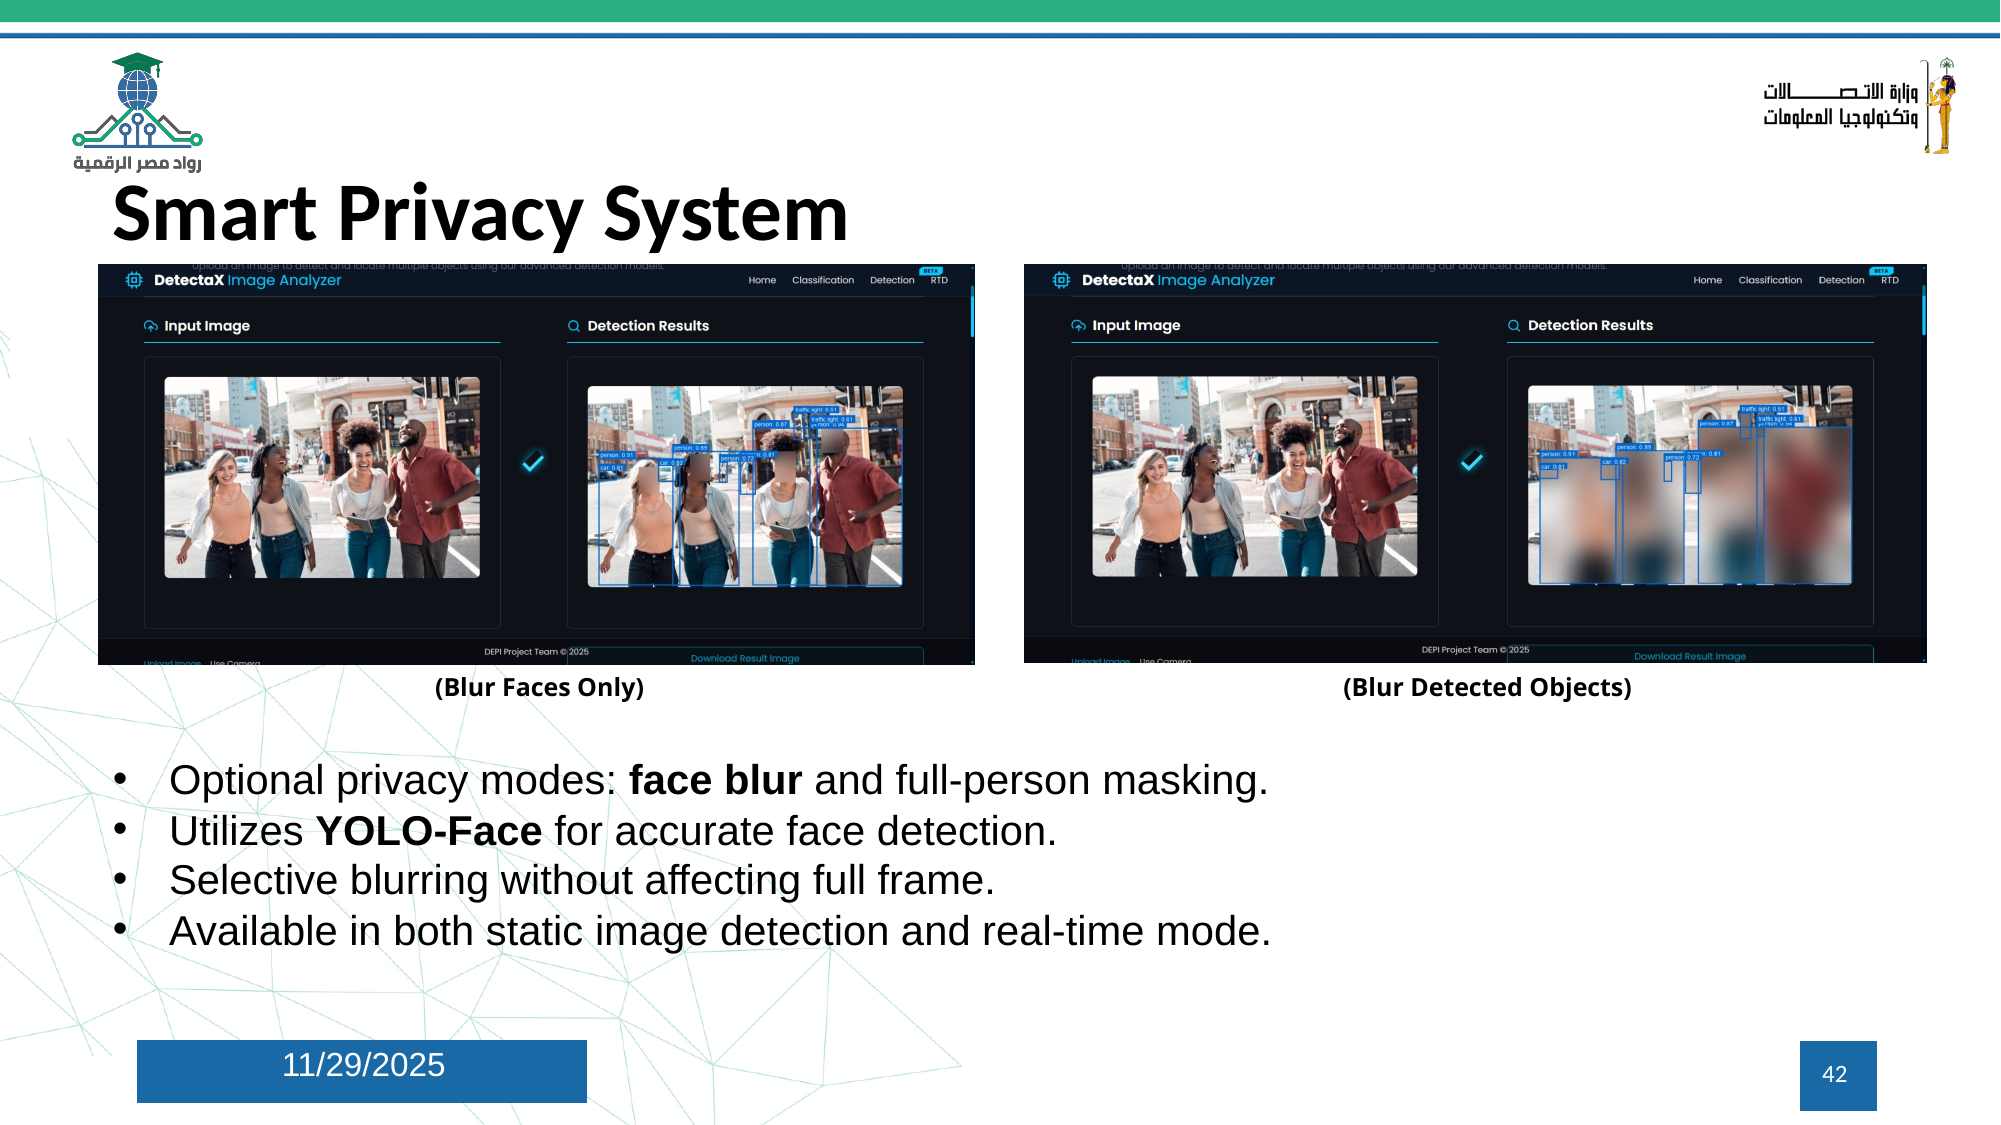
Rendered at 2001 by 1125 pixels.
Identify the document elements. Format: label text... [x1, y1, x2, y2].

title Smart Privacy System [97, 148, 1032, 266]
text_box 11/29/2025 [144, 1036, 584, 1091]
picture [0, 0, 2000, 1125]
slide_number 42 [1806, 1042, 1863, 1103]
text_box (Blur Detected Objects) [1328, 672, 1826, 709]
text_box (Blur Faces Only) [419, 674, 918, 744]
text_box Optional privacy modes: face blur and full-person masking. Utilizes YOLO-Face for accurate face detection. Selective blurring without affecting full frame. Available in both static image detection and real-time mode. [97, 745, 1953, 1011]
